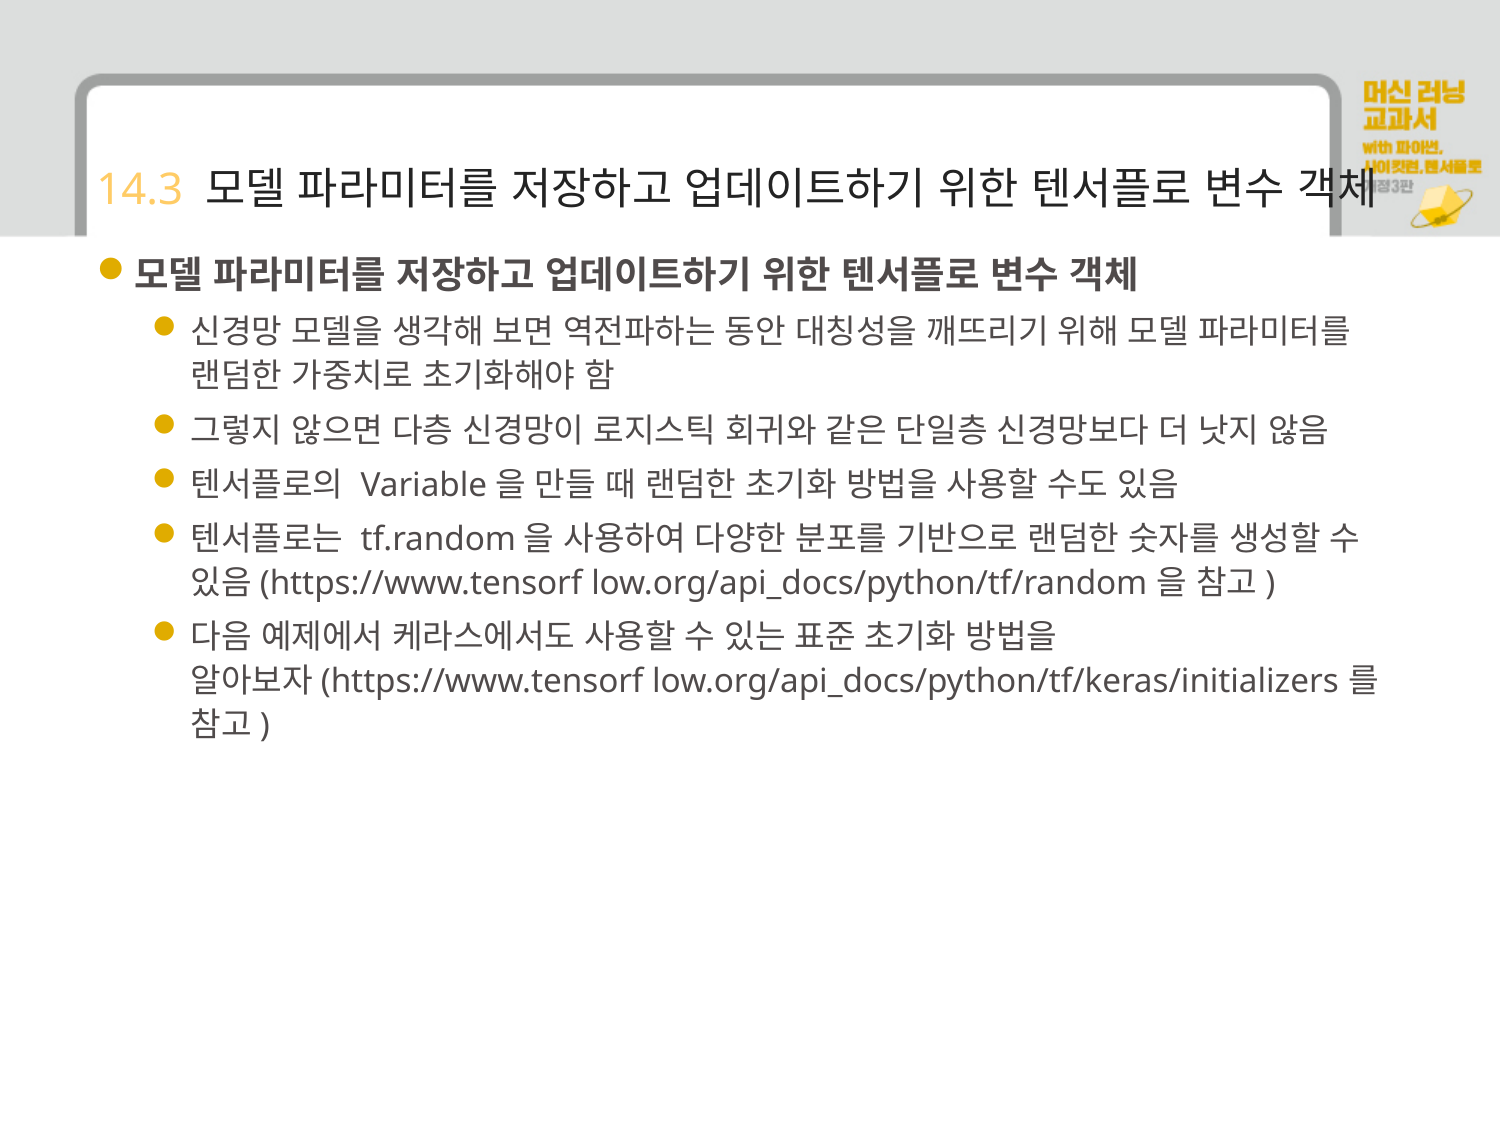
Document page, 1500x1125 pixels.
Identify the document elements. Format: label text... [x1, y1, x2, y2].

picture [0, 0, 1500, 1125]
list 모델 파라미터를 저장하고 업데이트하기 위한 텐서플로 변수 객체 신경망 모델을 생각해 보면 역전파하는 동안 대칭성을 깨뜨리기 위해 모델 파라미터를 랜덤한 가중치로 초기화해야 함 그렇지 않으면 다층 신경망이 로지스틱 회귀와 같은 단일층 신경망보다 더 낫지 않음 텐서플로의 Variable을 만들 때 랜덤한 초기화 방법을 사용할 수도 있음 텐서플로는 tf.random을 사용하여 다양한 분포를 기반으로 랜덤한 숫자를 생성할 수 있음(https://www.tensorf low.org/api_docs/python/tf/random을 참고) 다음 예제에서 케라스에서도 사용할 수 있는 표준 초기화 방법을 알아보자(https://www.tensorf low.org/api_docs/python/tf/keras/initializers를 참고) [81, 239, 1412, 1054]
title 14.3 모델 파라미터를 저장하고 업데이트하기 위한 텐서플로 변수 객체 [81, 90, 1412, 222]
